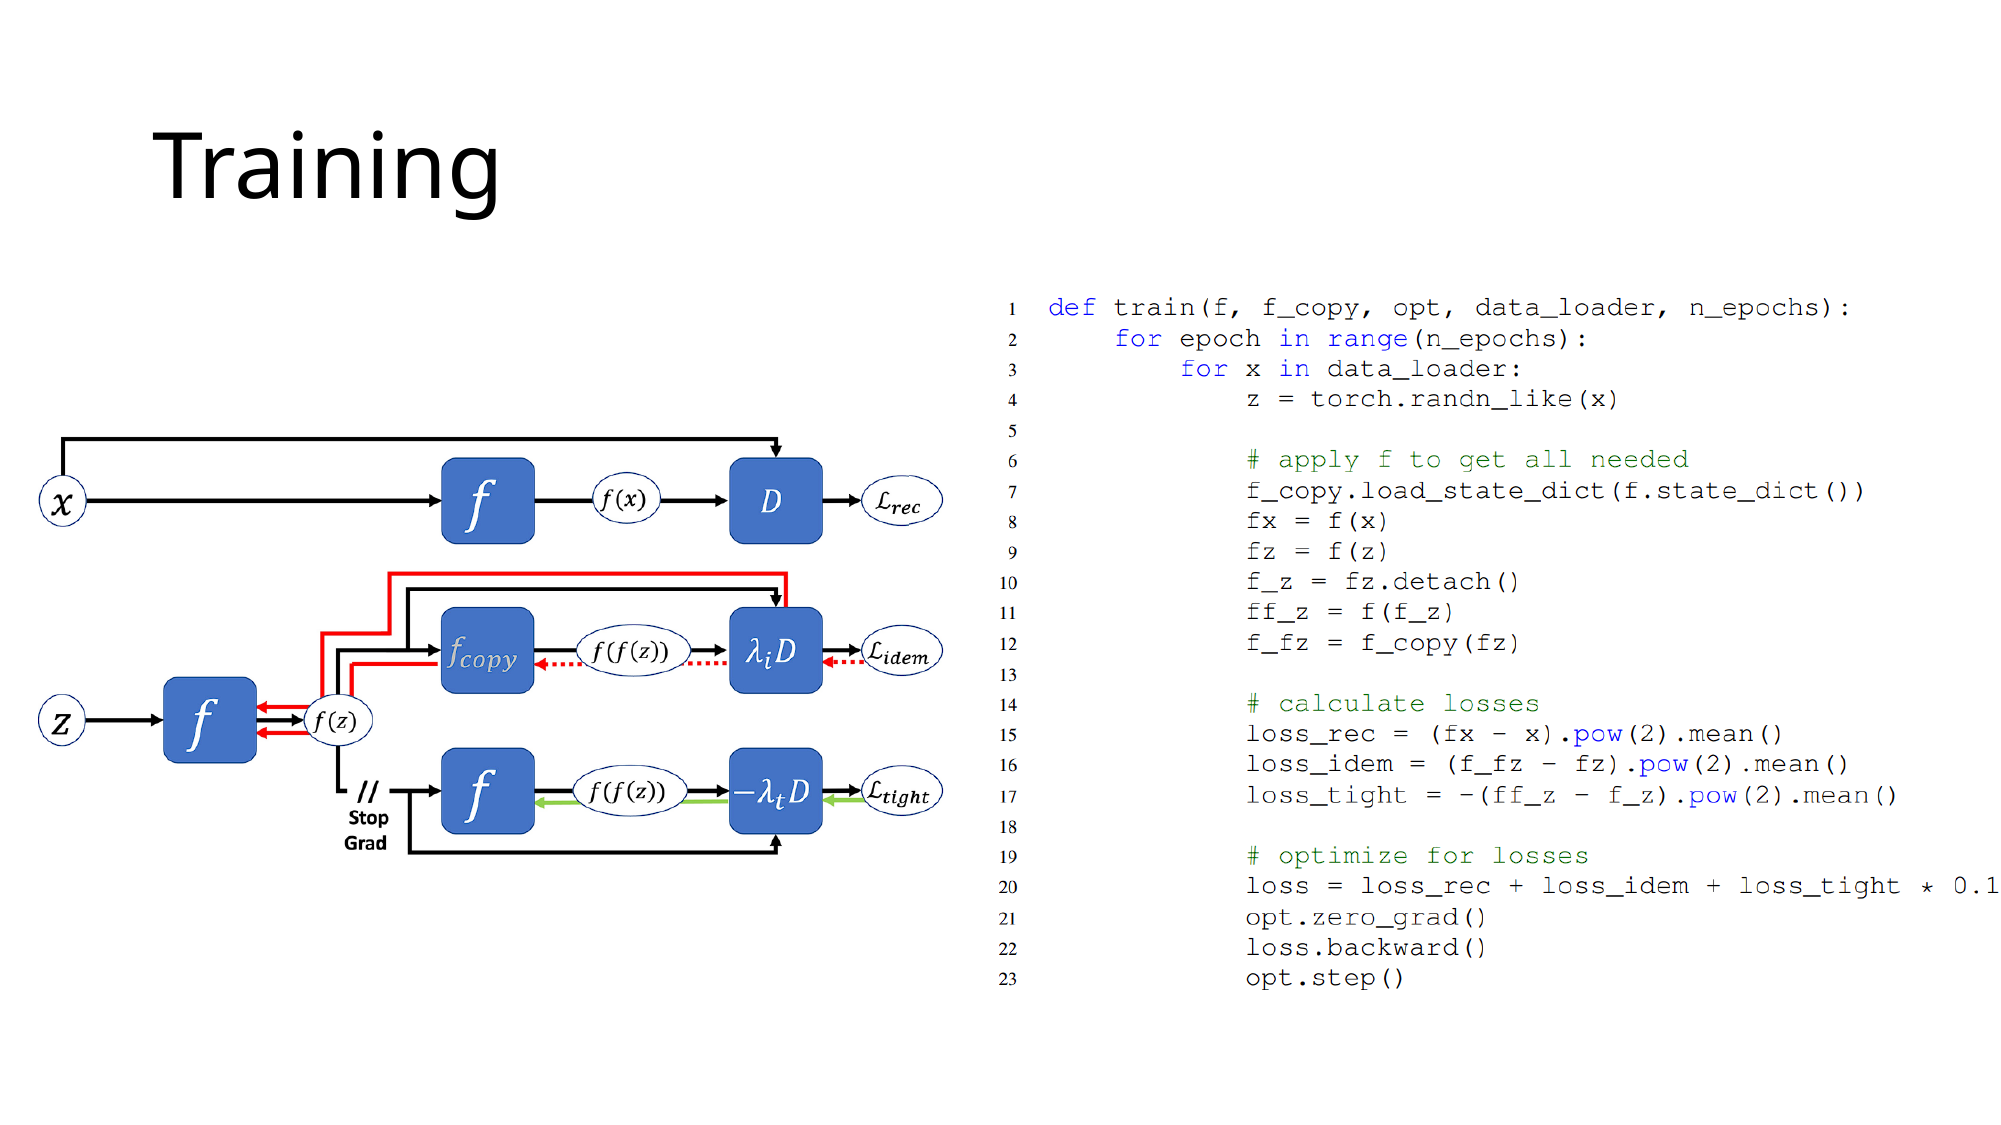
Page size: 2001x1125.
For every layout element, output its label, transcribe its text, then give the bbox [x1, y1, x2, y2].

title Training [137, 59, 1863, 278]
picture [999, 283, 2000, 991]
picture [38, 405, 957, 868]
